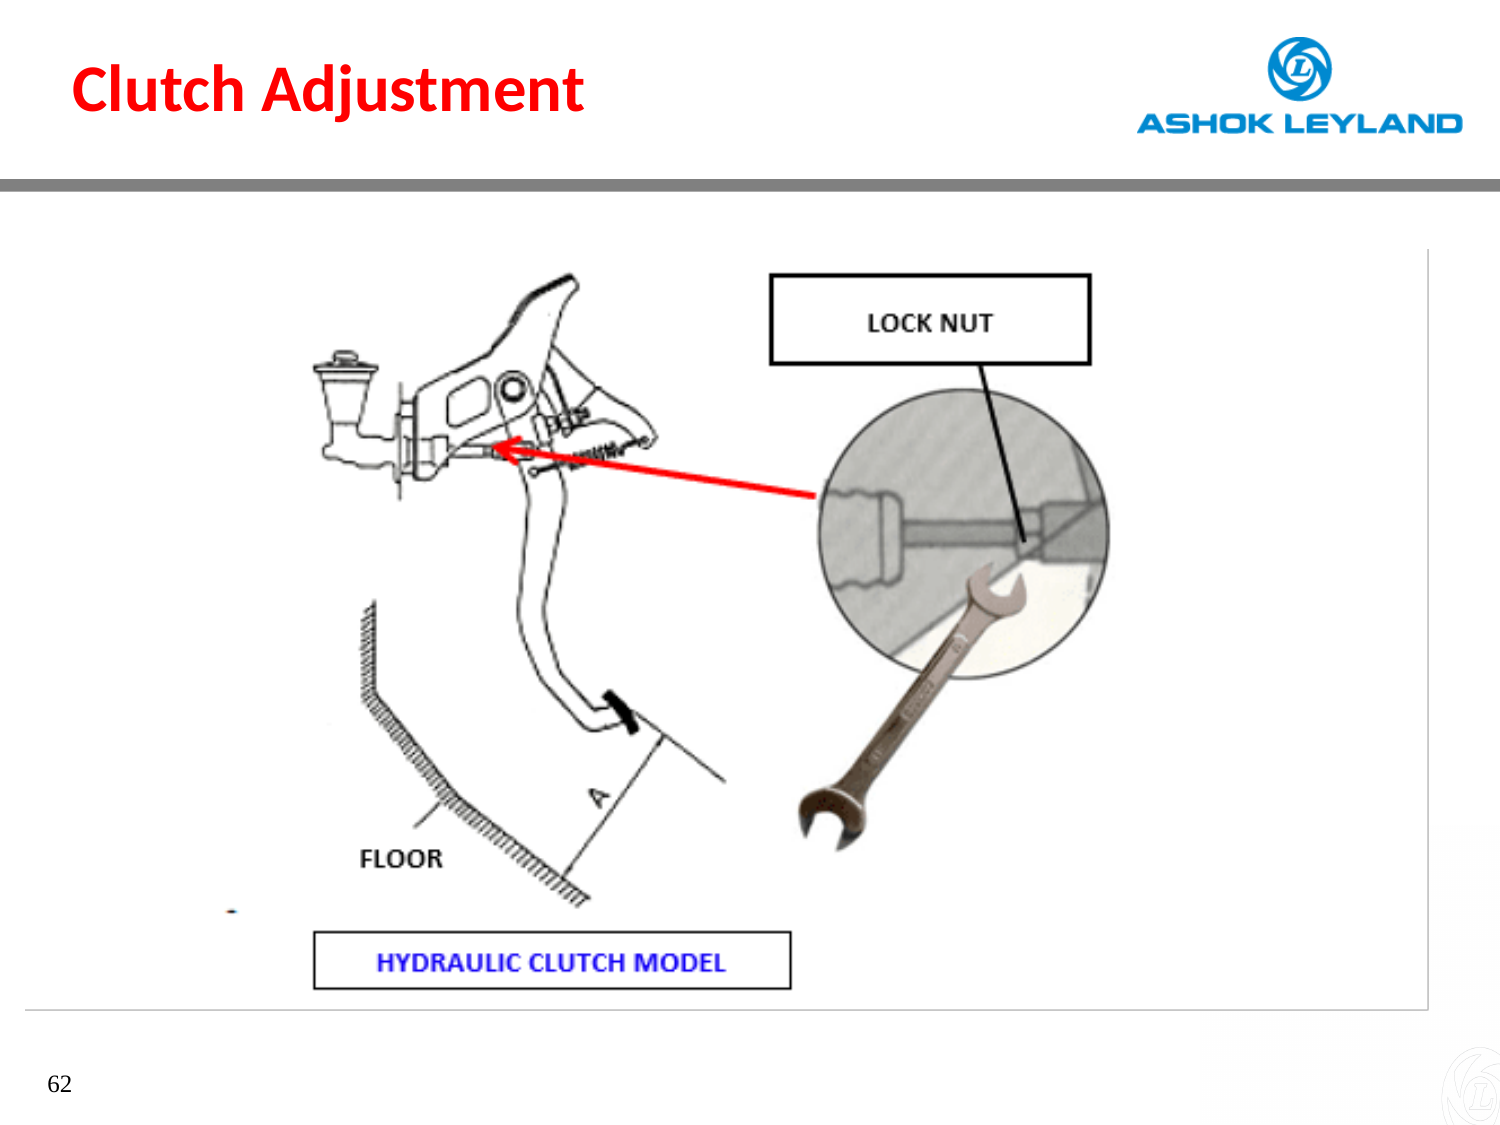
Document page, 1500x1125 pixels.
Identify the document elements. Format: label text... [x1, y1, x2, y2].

picture [1273, 71, 1297, 90]
slide_number 62 [24, 1052, 88, 1113]
picture [1287, 56, 1313, 82]
picture [1279, 42, 1298, 66]
picture [25, 249, 1500, 1125]
picture [1303, 48, 1326, 67]
text_box Clutch Adjustment [0, 37, 1100, 133]
picture [1137, 37, 1463, 134]
picture [1303, 72, 1321, 96]
